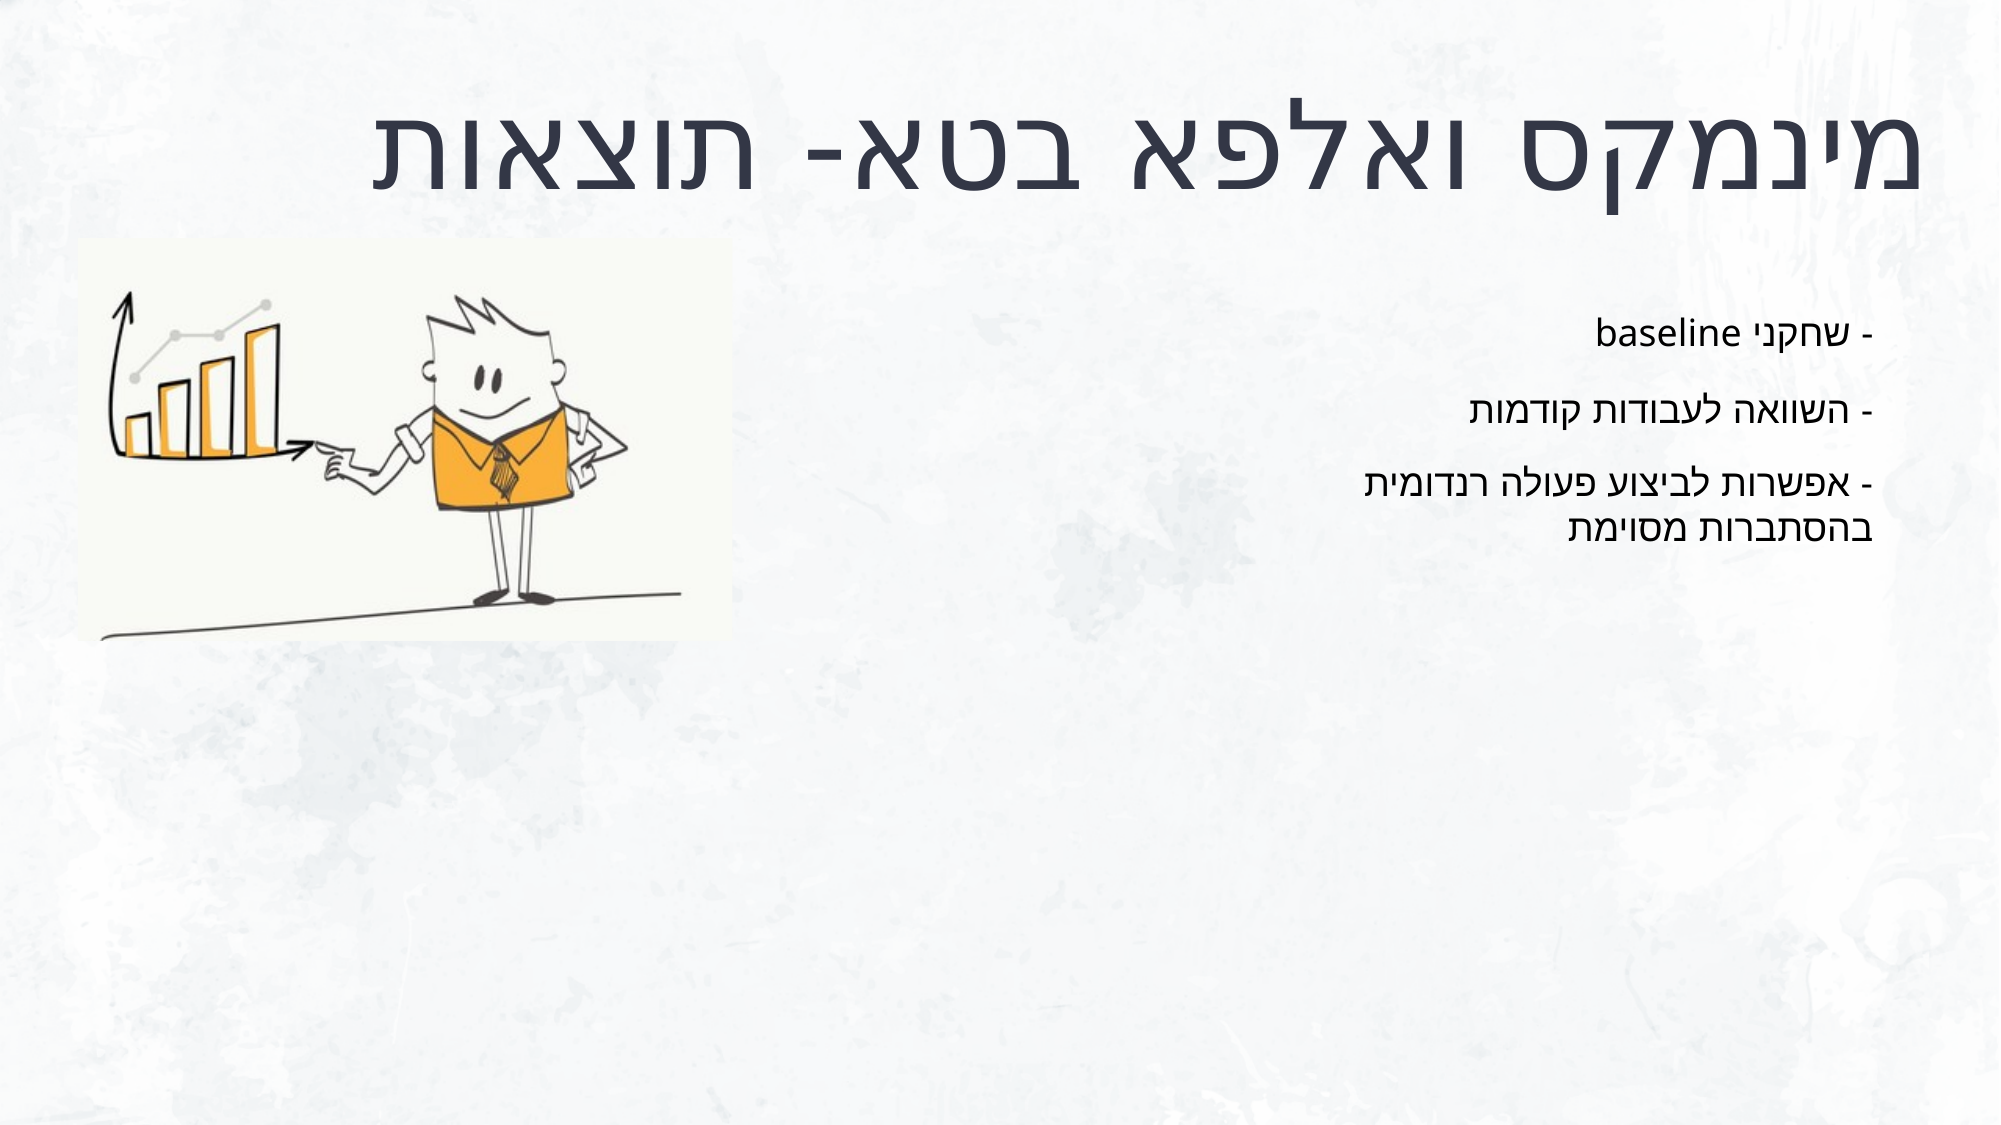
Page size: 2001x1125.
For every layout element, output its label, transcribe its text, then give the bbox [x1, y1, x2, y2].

title מינמקס ואלפא בטא- תוצאות [261, 27, 1947, 212]
picture [0, 0, 2000, 1125]
text_box - השוואה לעבודות קודמות [1267, 378, 1889, 439]
text_box - שחקני baseline [1267, 301, 1889, 362]
text_box - אפשרות לביצוע פעולה רנדומית בהסתברות מסוימת [1267, 451, 1889, 557]
